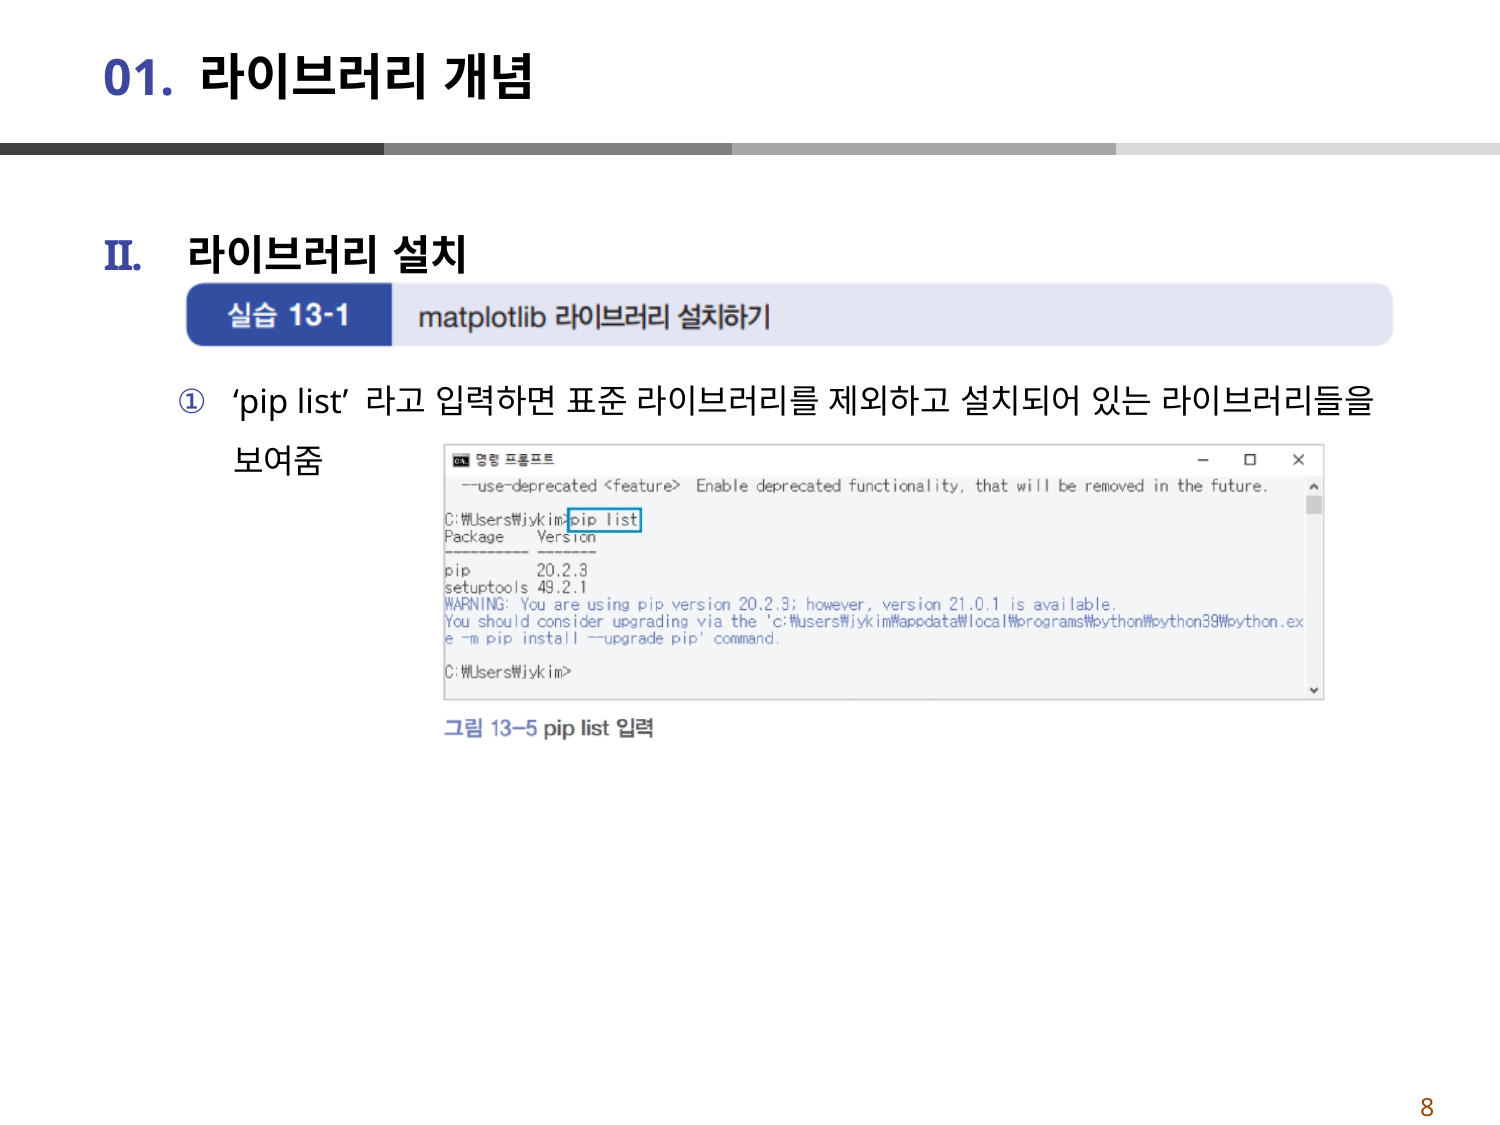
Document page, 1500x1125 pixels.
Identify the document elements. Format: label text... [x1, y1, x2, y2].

list 라이브러리 설치 ‘pip list’ 라고 입력하면 표준 라이브러리를 제외하고 설치되어 있는 라이브러리들을 보여줌 [88, 196, 1436, 1095]
title 01. 라이브러리 개념 [88, 30, 1400, 121]
picture [430, 433, 1334, 750]
picture [184, 278, 1398, 352]
